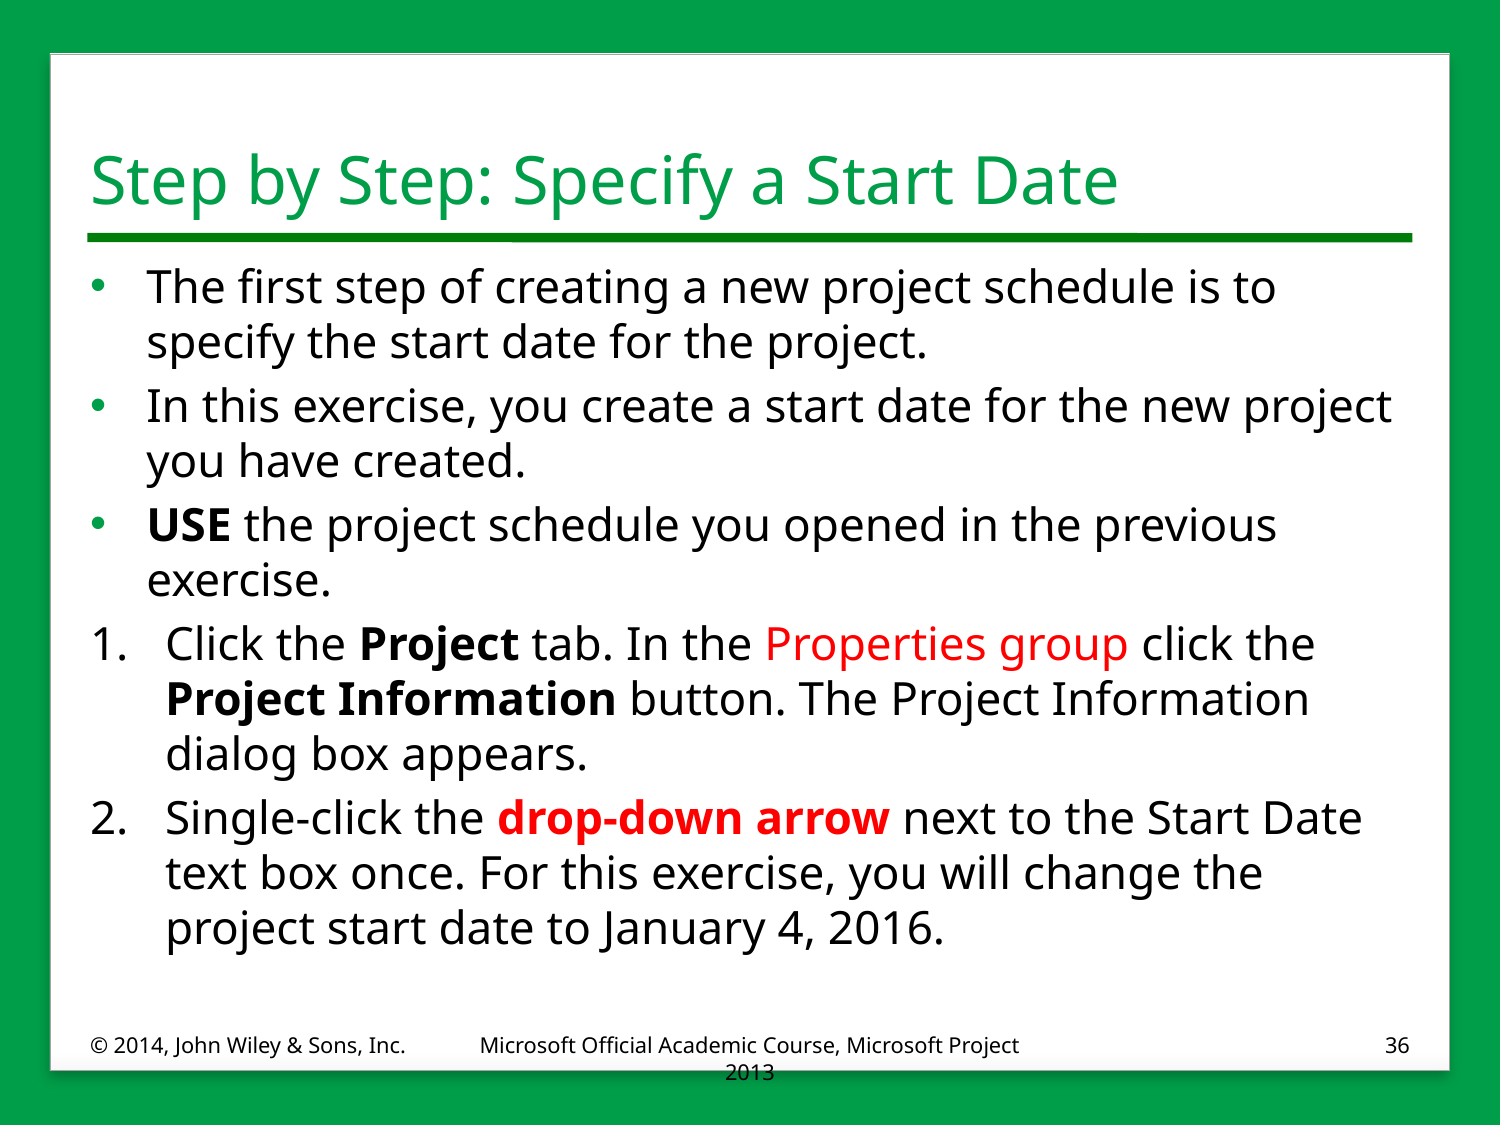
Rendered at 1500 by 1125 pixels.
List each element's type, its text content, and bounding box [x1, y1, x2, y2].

slide_number © 2014, John Wiley & Sons, Inc. [74, 1024, 426, 1103]
title Step by Step: Specify a Start Date [74, 74, 1426, 226]
footer Microsoft Official Academic Course, Microsoft Project 2013 [449, 1024, 1051, 1103]
slide_number 36 [1074, 1024, 1426, 1103]
list The first step of creating a new project schedule is to specify the start date for the project. In this exercise, you create a start date for the new project you have created. USE the project schedule you opened in the previous exercise. 1. Click the Project tab. In the Properties group click the Project Information button. The Project Information dialog box appears. 2. Single-click the drop-down arrow next to the Start Date text box once. For this exercise, you will change the project start date to January 4, 2016. [75, 249, 1425, 1063]
